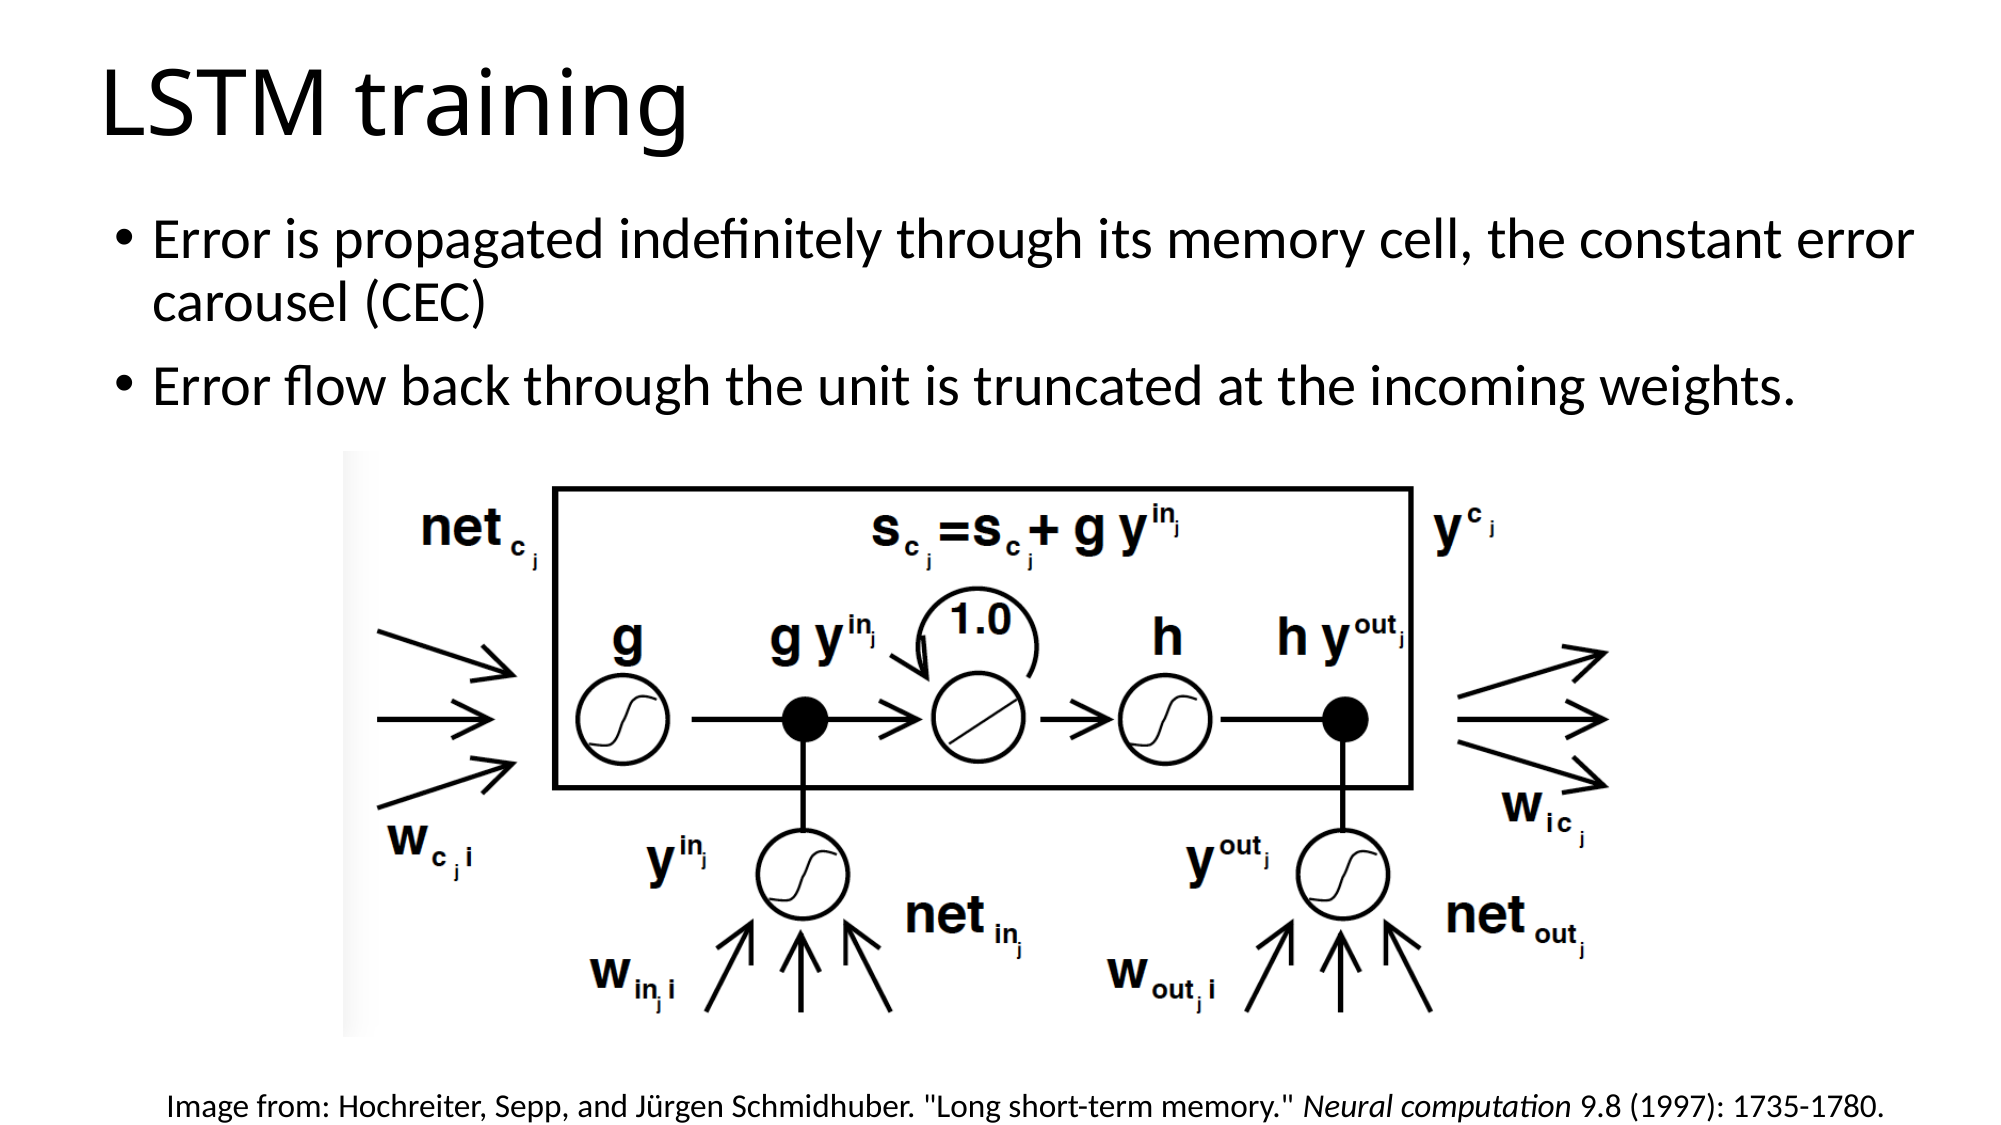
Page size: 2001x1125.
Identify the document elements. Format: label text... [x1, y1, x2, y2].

picture [343, 451, 1644, 1037]
text_box Image from: Hochreiter, Sepp, and Jürgen Schmidhuber. "Long short-term memory." Neural computation 9.8 (1997): 1735-1780. [151, 1076, 1901, 1125]
list Error is propagated indefinitely through its memory cell, the constant error carousel (CEC) Error flow back through the unit is truncated at the incoming weights. [99, 200, 1953, 1018]
title LSTM training [83, 24, 1884, 188]
